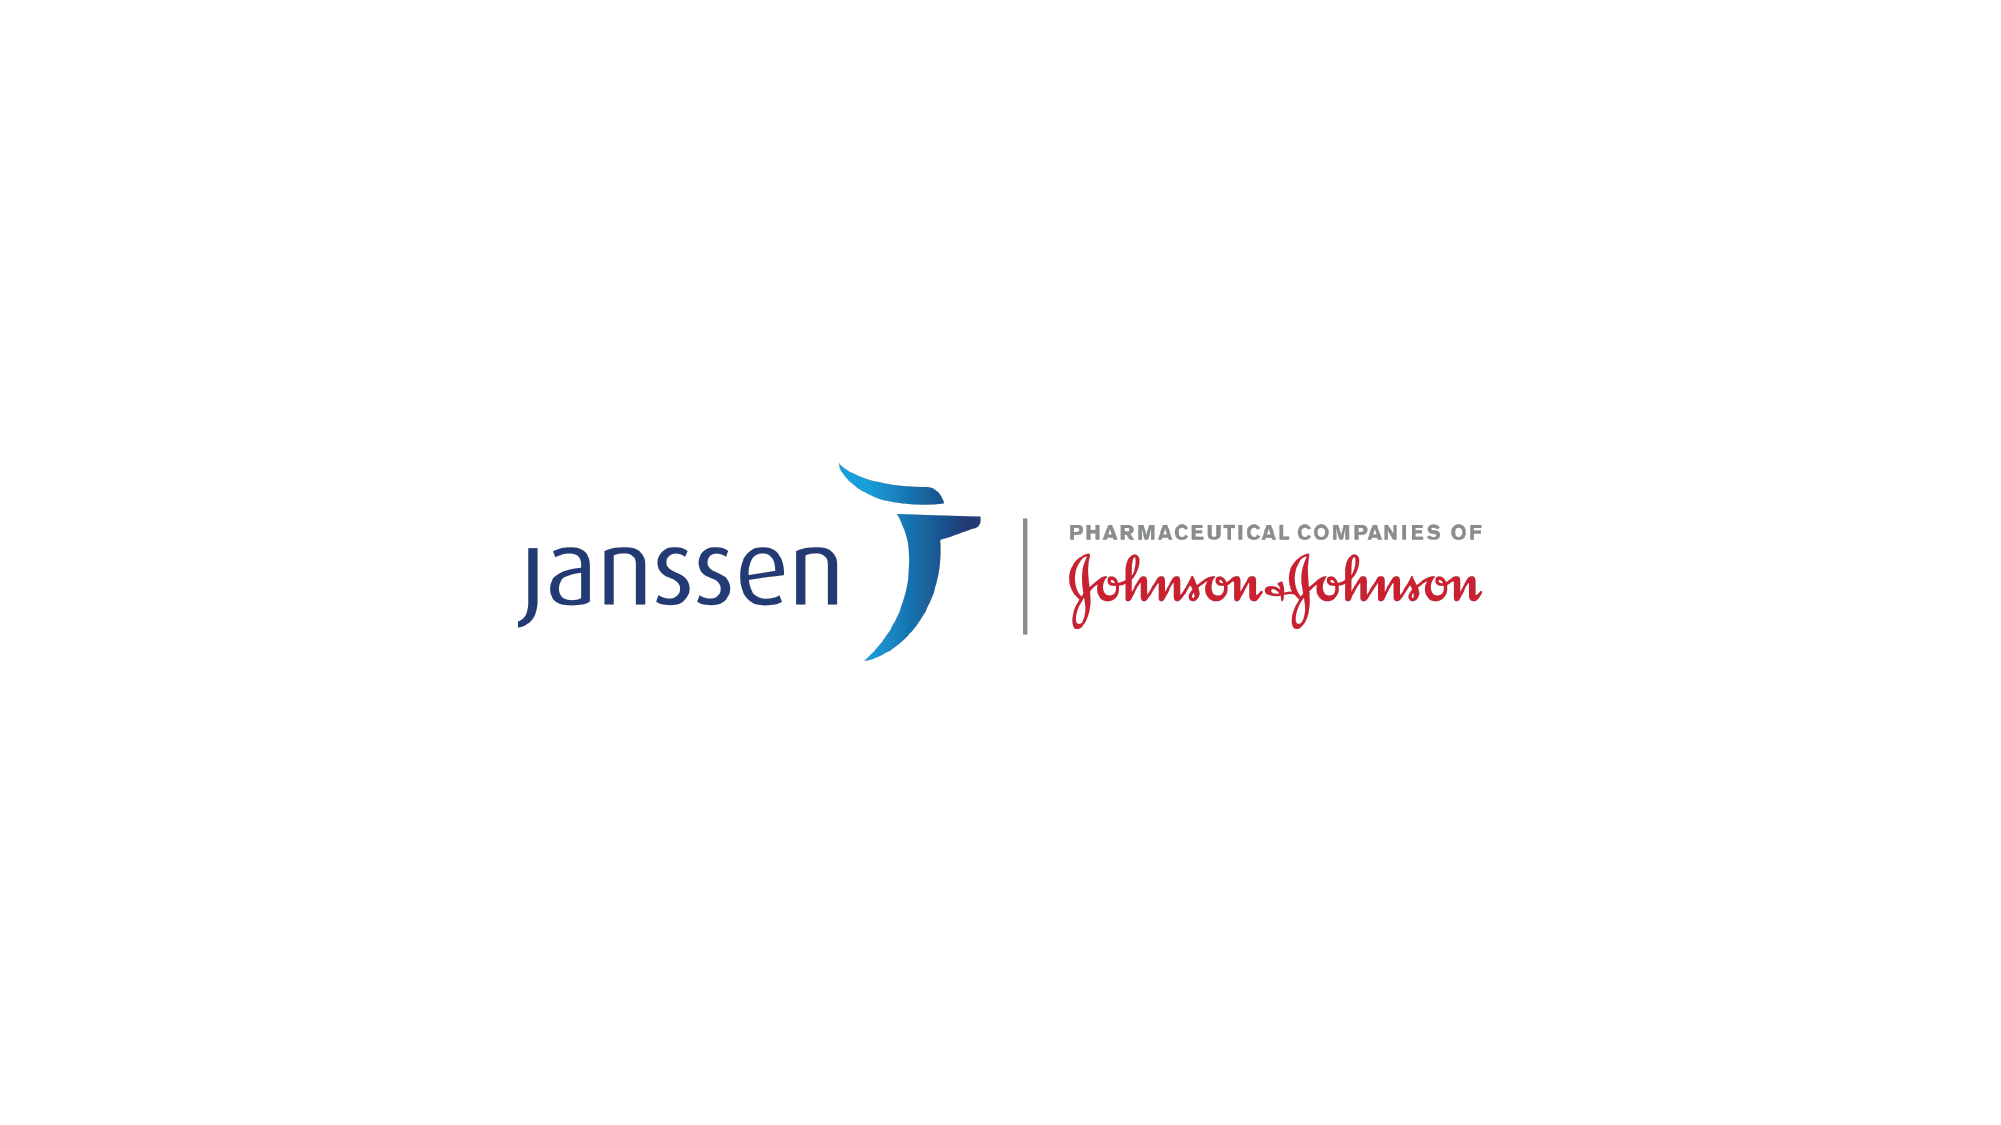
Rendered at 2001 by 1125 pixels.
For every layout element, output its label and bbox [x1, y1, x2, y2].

picture [518, 463, 1482, 661]
